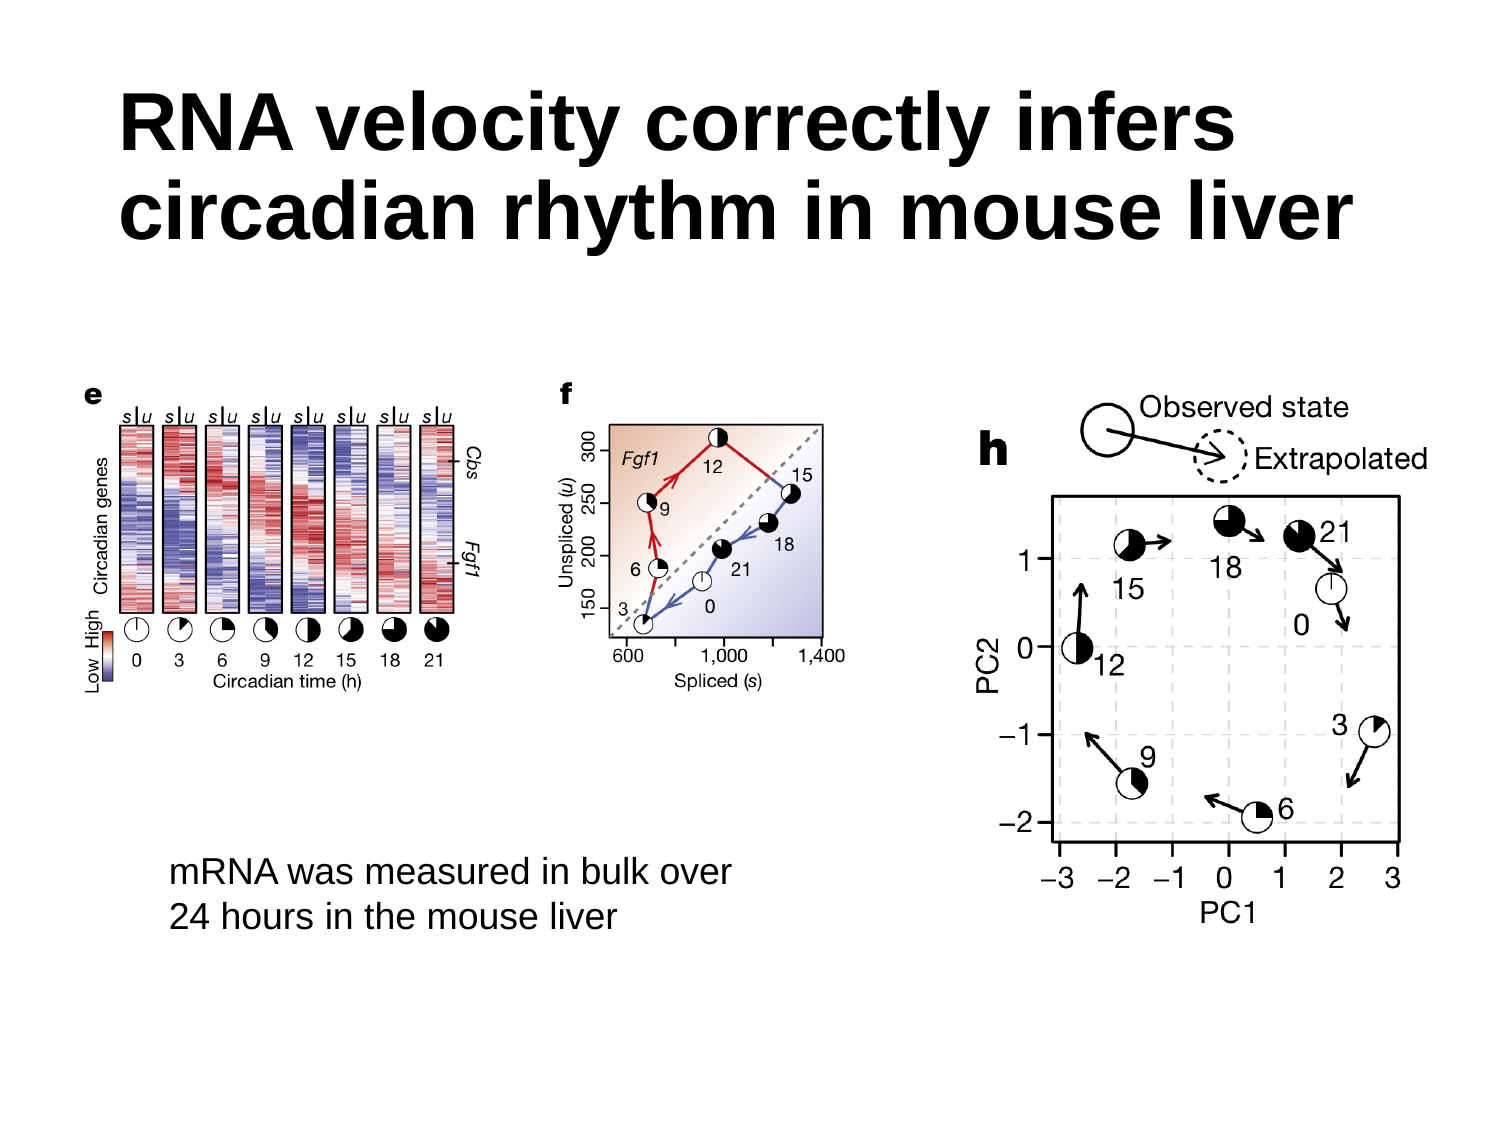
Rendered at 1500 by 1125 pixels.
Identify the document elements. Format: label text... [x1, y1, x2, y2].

picture [936, 374, 1435, 946]
text_box mRNA was measured in bulk over 24 hours in the mouse liver [154, 839, 750, 945]
title RNA velocity correctly infers circadian rhythm in mouse liver [103, 59, 1397, 278]
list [64, 374, 853, 702]
